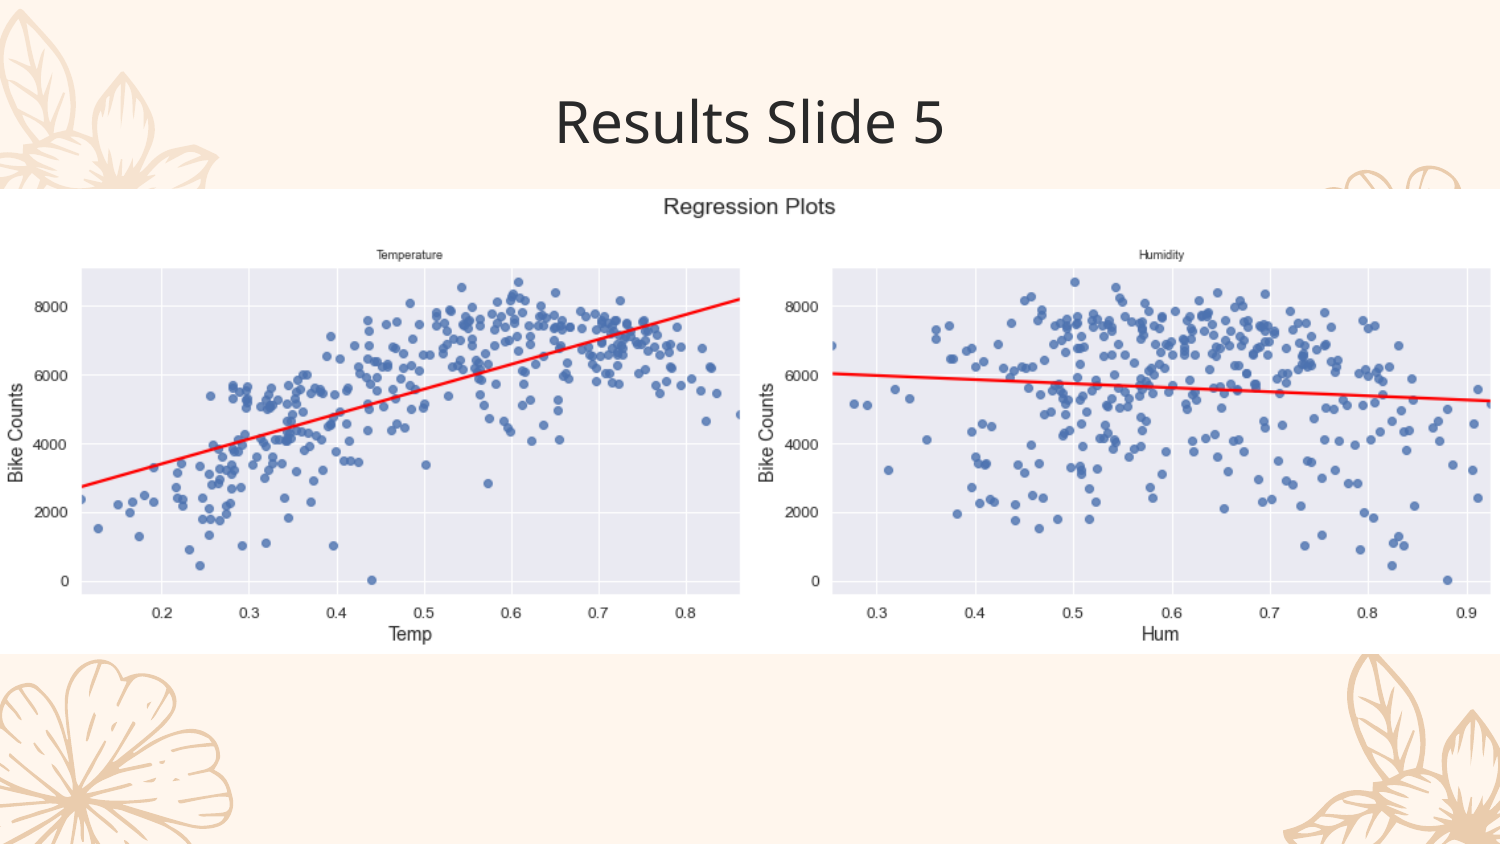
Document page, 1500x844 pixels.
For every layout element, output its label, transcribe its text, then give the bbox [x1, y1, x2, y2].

title Results Slide 5 [118, 72, 1382, 167]
picture [0, 189, 1500, 655]
